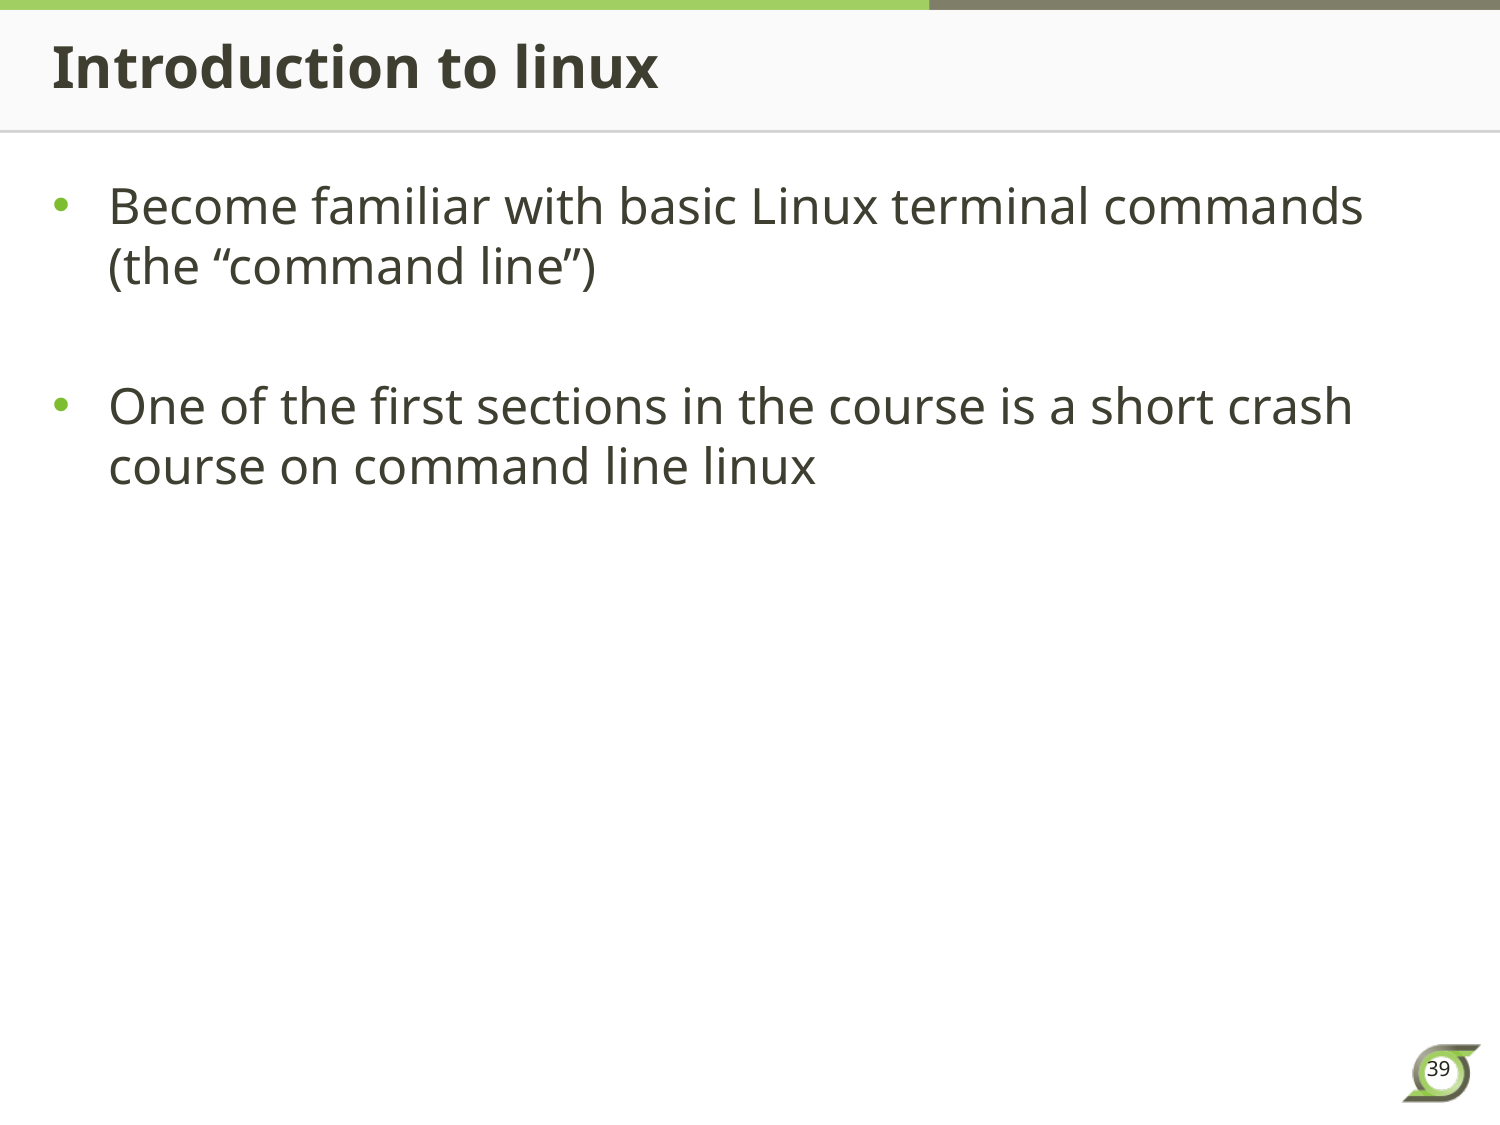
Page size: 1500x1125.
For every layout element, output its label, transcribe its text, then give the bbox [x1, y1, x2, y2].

title Introduction to linux [37, 18, 1454, 112]
list Become familiar with basic Linux terminal commands (the “command line”) One of the first sections in the course is a short crash course on command line linux [37, 166, 1454, 1007]
